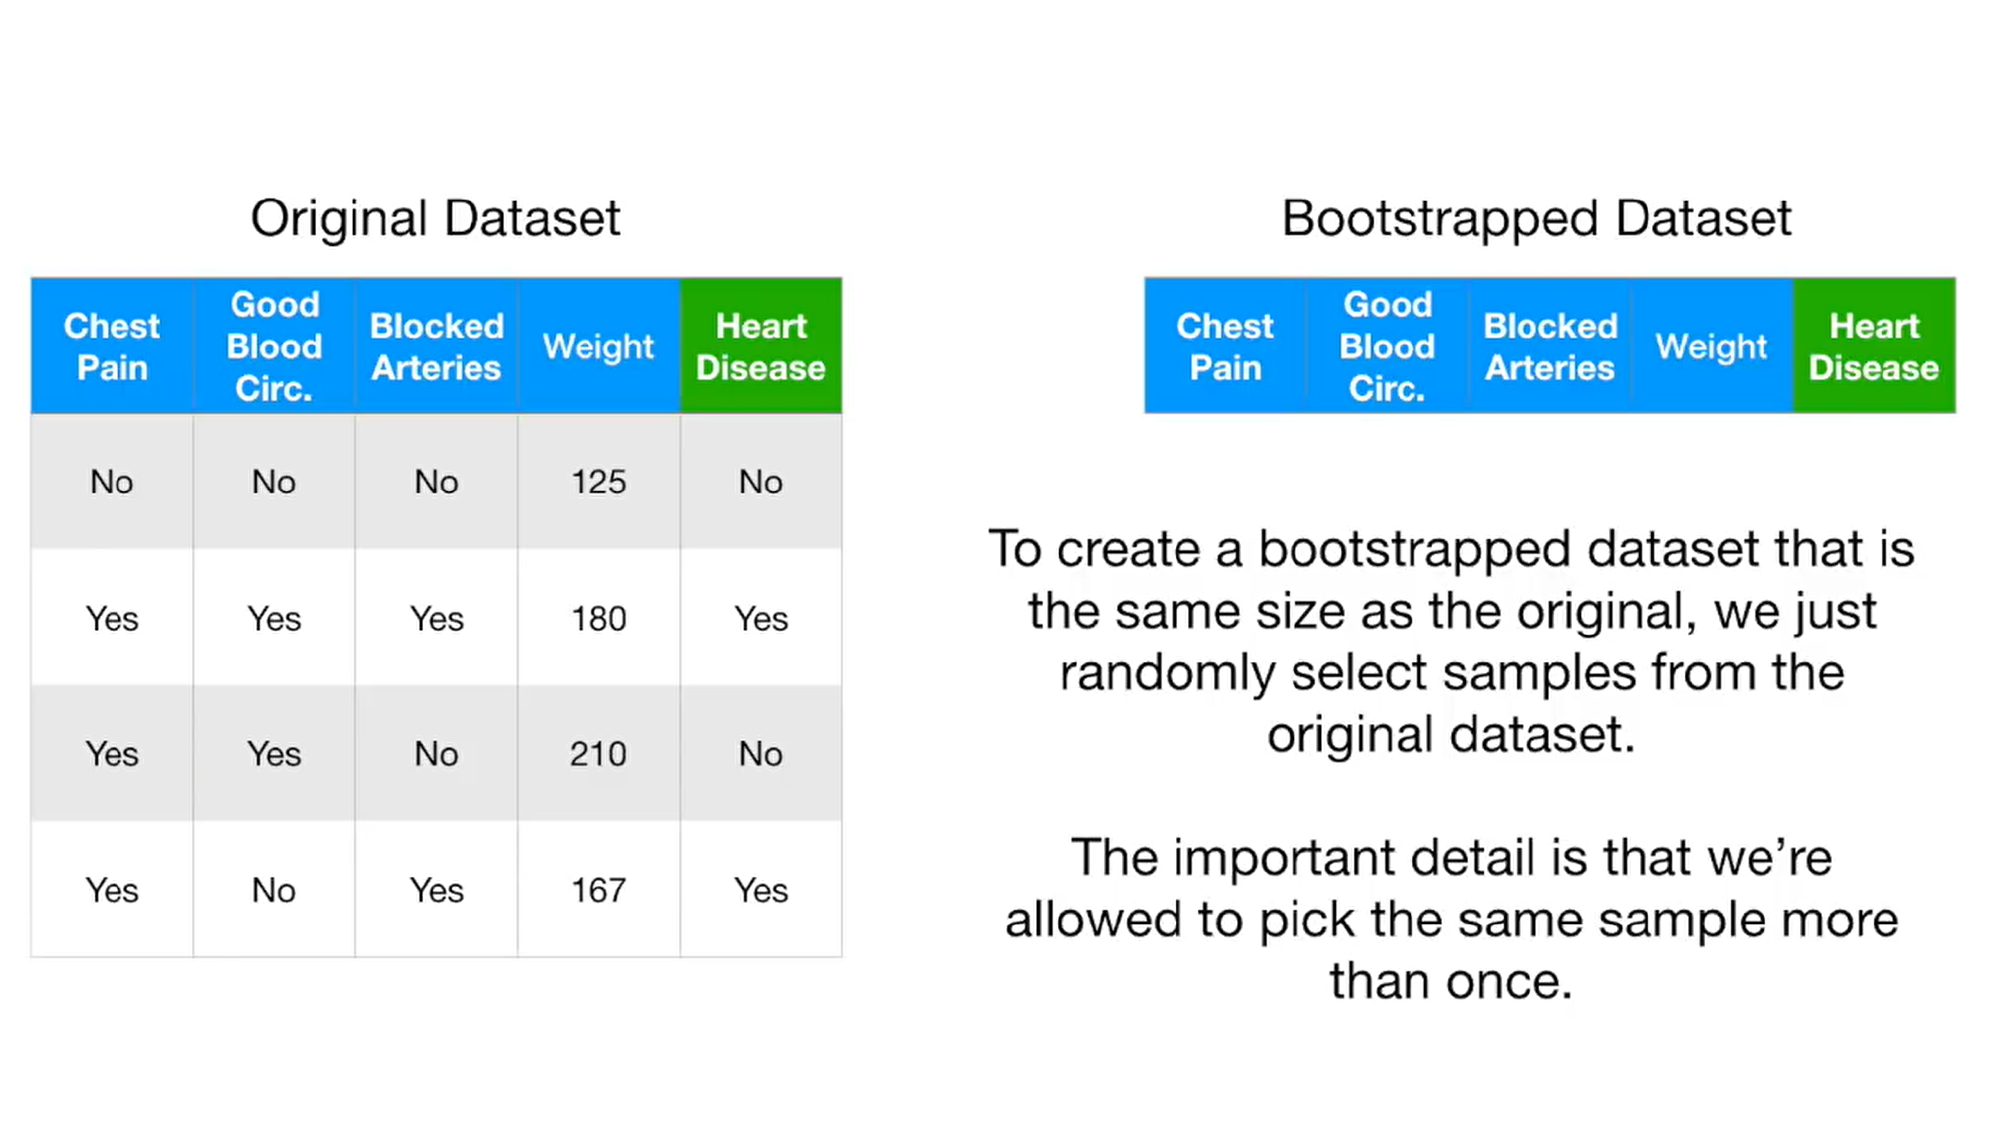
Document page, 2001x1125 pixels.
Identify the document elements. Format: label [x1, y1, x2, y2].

picture [0, 56, 2000, 1069]
